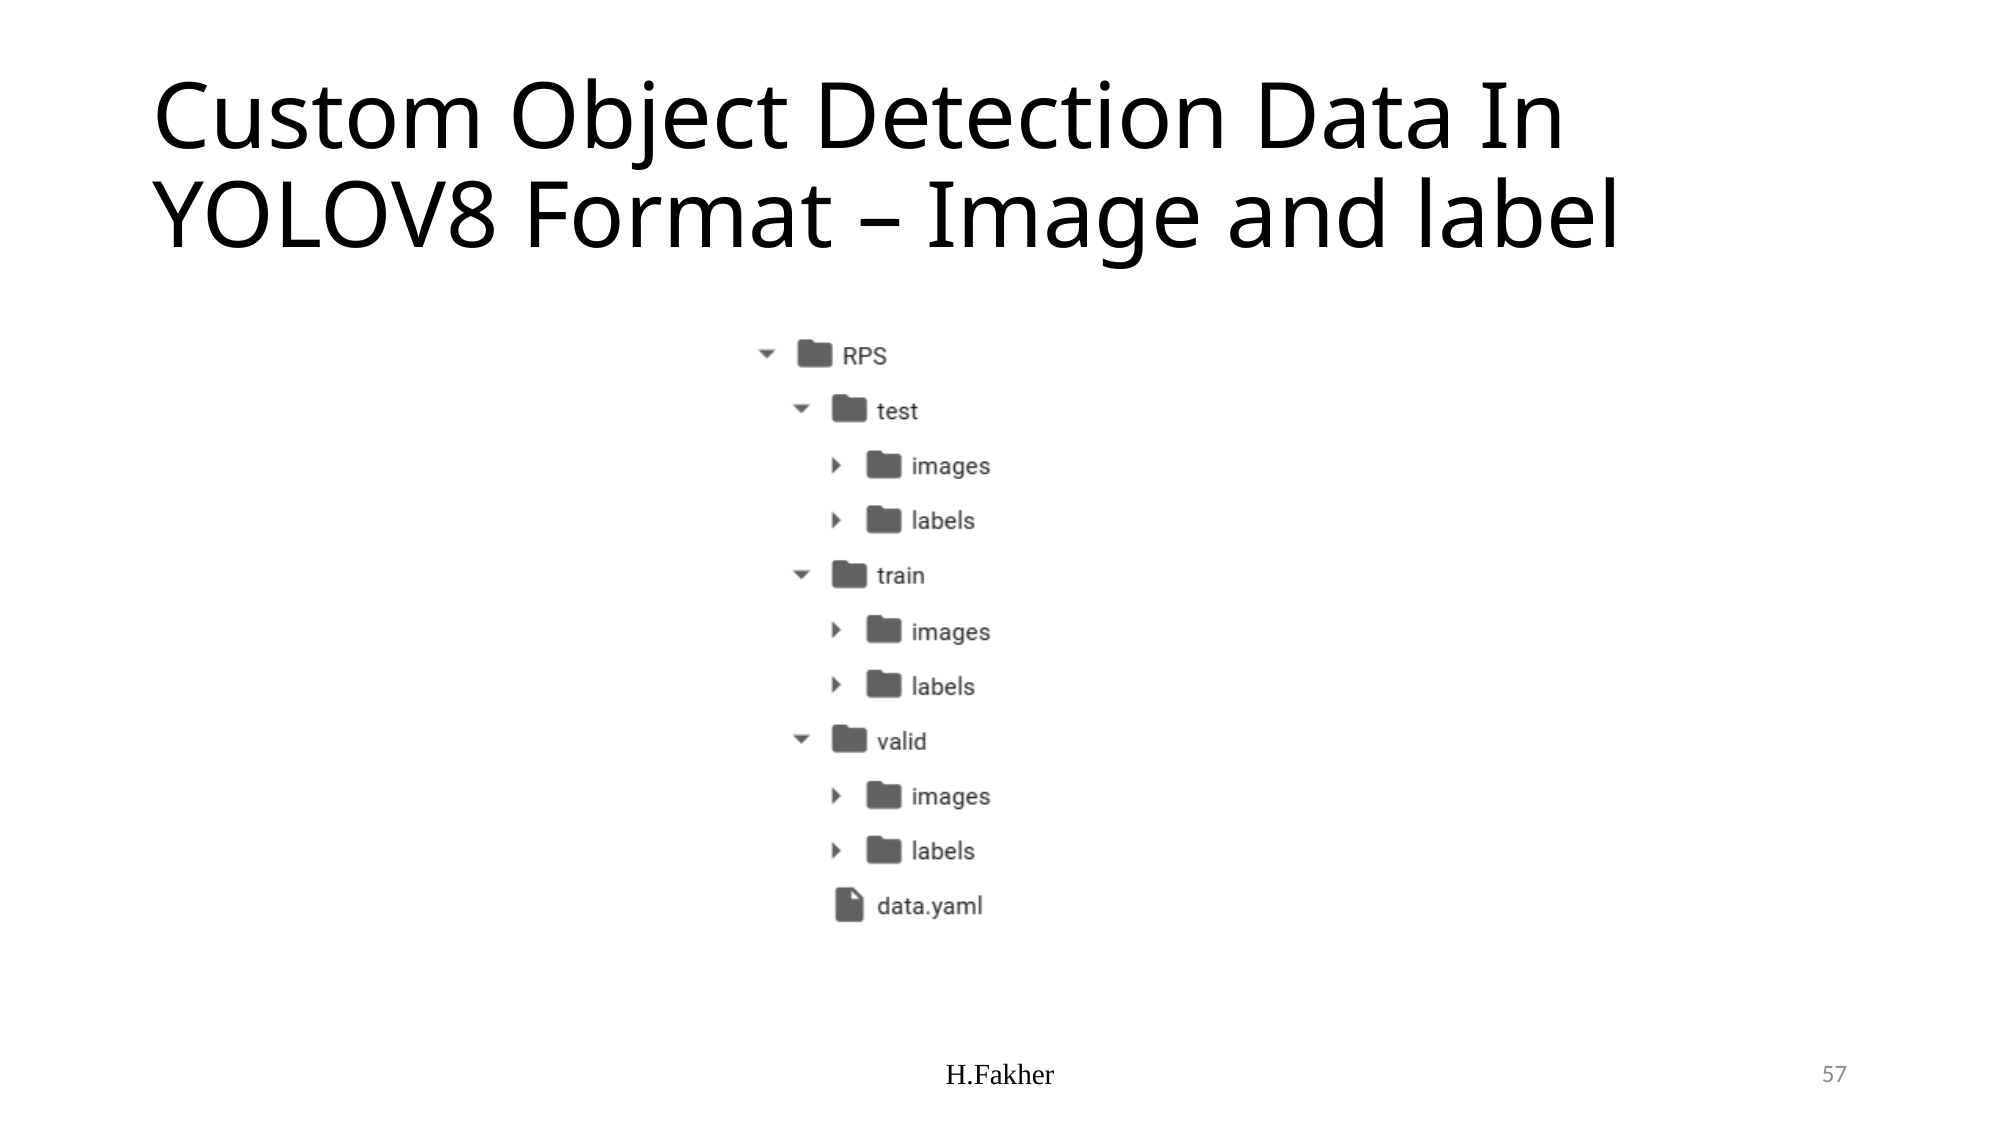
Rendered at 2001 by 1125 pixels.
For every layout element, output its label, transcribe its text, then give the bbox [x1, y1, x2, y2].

title Custom Object Detection Data In YOLOV8 Format – Image and label [137, 59, 1863, 278]
slide_number 57 [1412, 1042, 1863, 1103]
picture [742, 335, 1078, 952]
footer H.Fakher [662, 1042, 1338, 1103]
